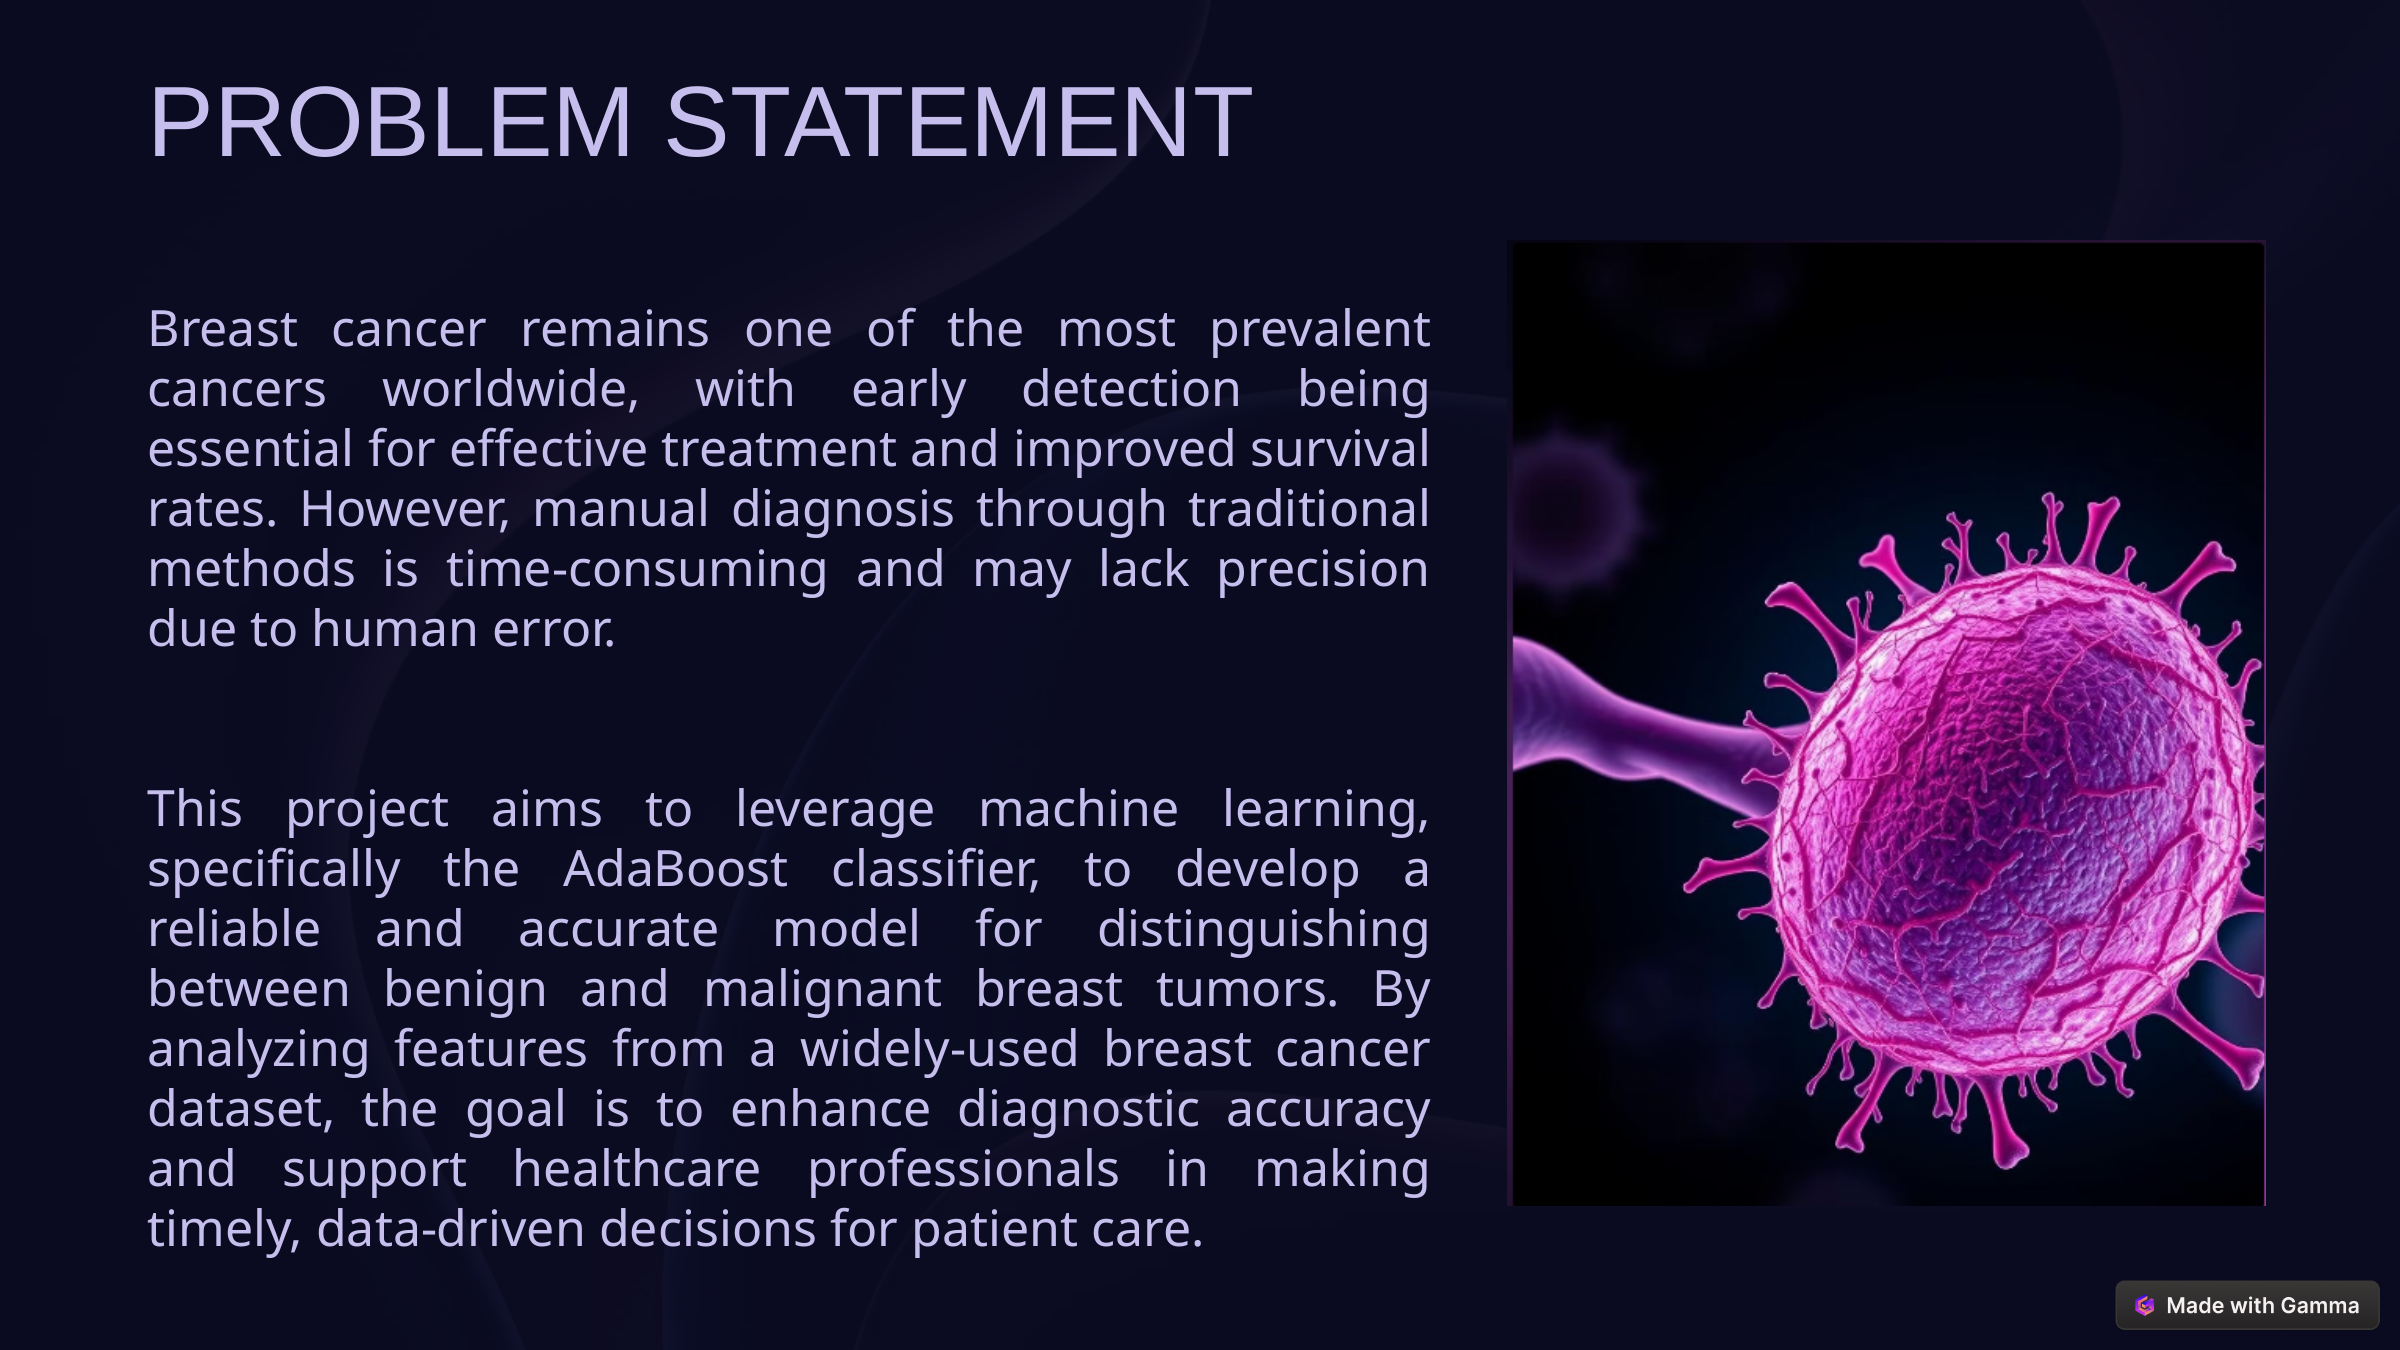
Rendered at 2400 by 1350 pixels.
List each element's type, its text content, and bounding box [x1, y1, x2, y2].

text_box PROBLEM STATEMENT Breast cancer remains one of the most prevalent cancers worldwide, with early detection being essential for effective treatment and improved survival rates. However, manual diagnosis through traditional methods is time-consuming and may lack precision due to human error. This project aims to leverage machine learning, specifically the AdaBoost classifier, to develop a reliable and accurate model for distinguishing between benign and malignant breast tumors. By analyzing features from a widely-used breast cancer dataset, the goal is to enhance diagnostic accuracy and support healthcare professionals in making timely, data-driven decisions for patient care. [132, 49, 1447, 1314]
picture [2106, 1271, 2389, 1339]
picture [1507, 240, 2266, 1206]
